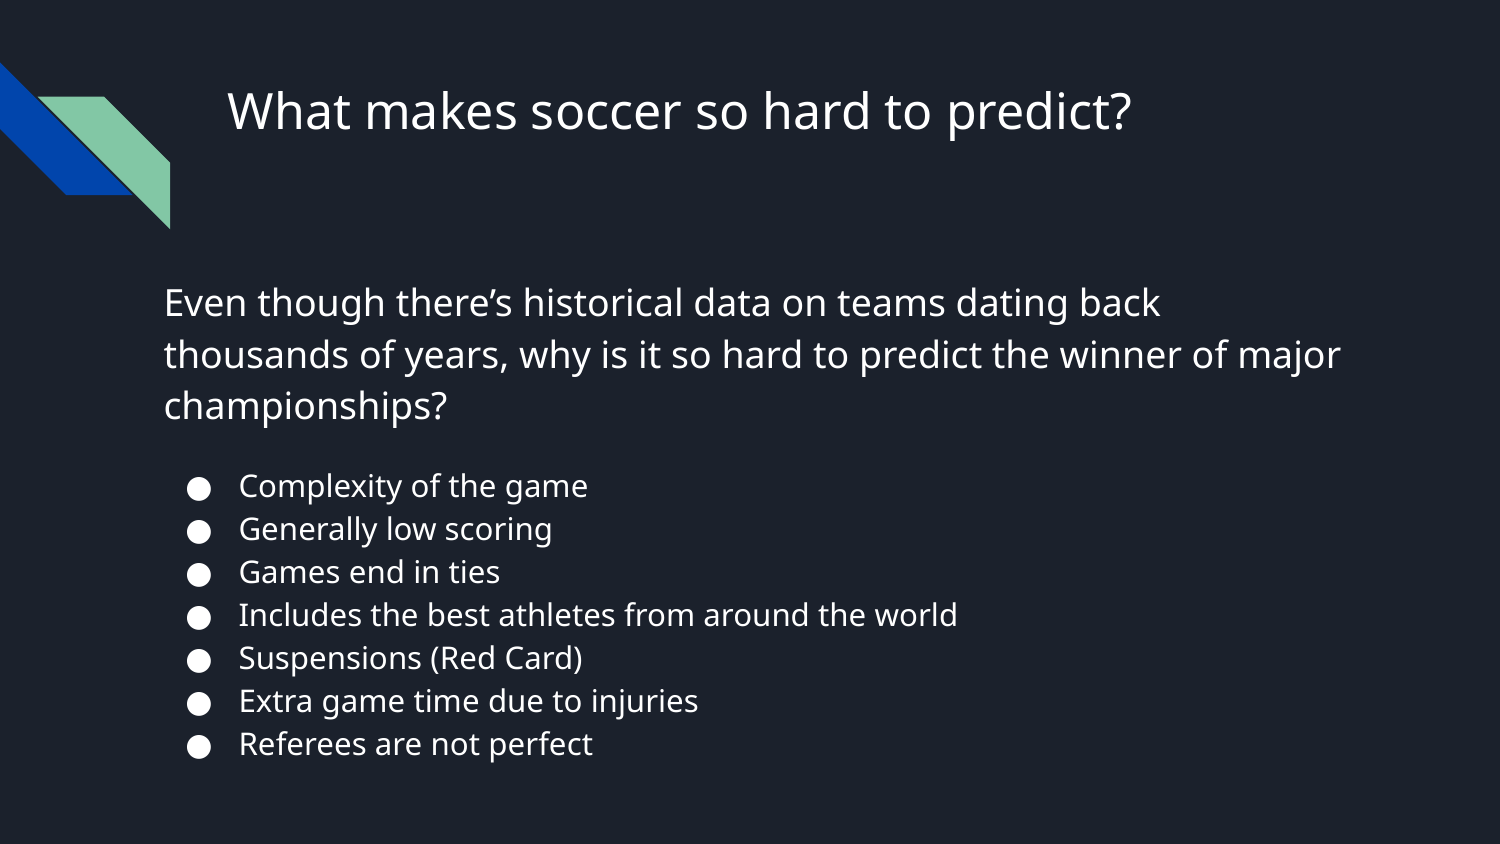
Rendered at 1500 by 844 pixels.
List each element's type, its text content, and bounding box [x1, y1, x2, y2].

list Even though there’s historical data on teams dating back thousands of years, why is it so hard to predict the winner of major championships? Complexity of the game Generally low scoring Games end in ties Includes the best athletes from around the world Suspensions (Red Card) Extra game time due to injuries Referees are not perfect [148, 257, 1368, 780]
title What makes soccer so hard to predict? [212, 64, 1368, 215]
